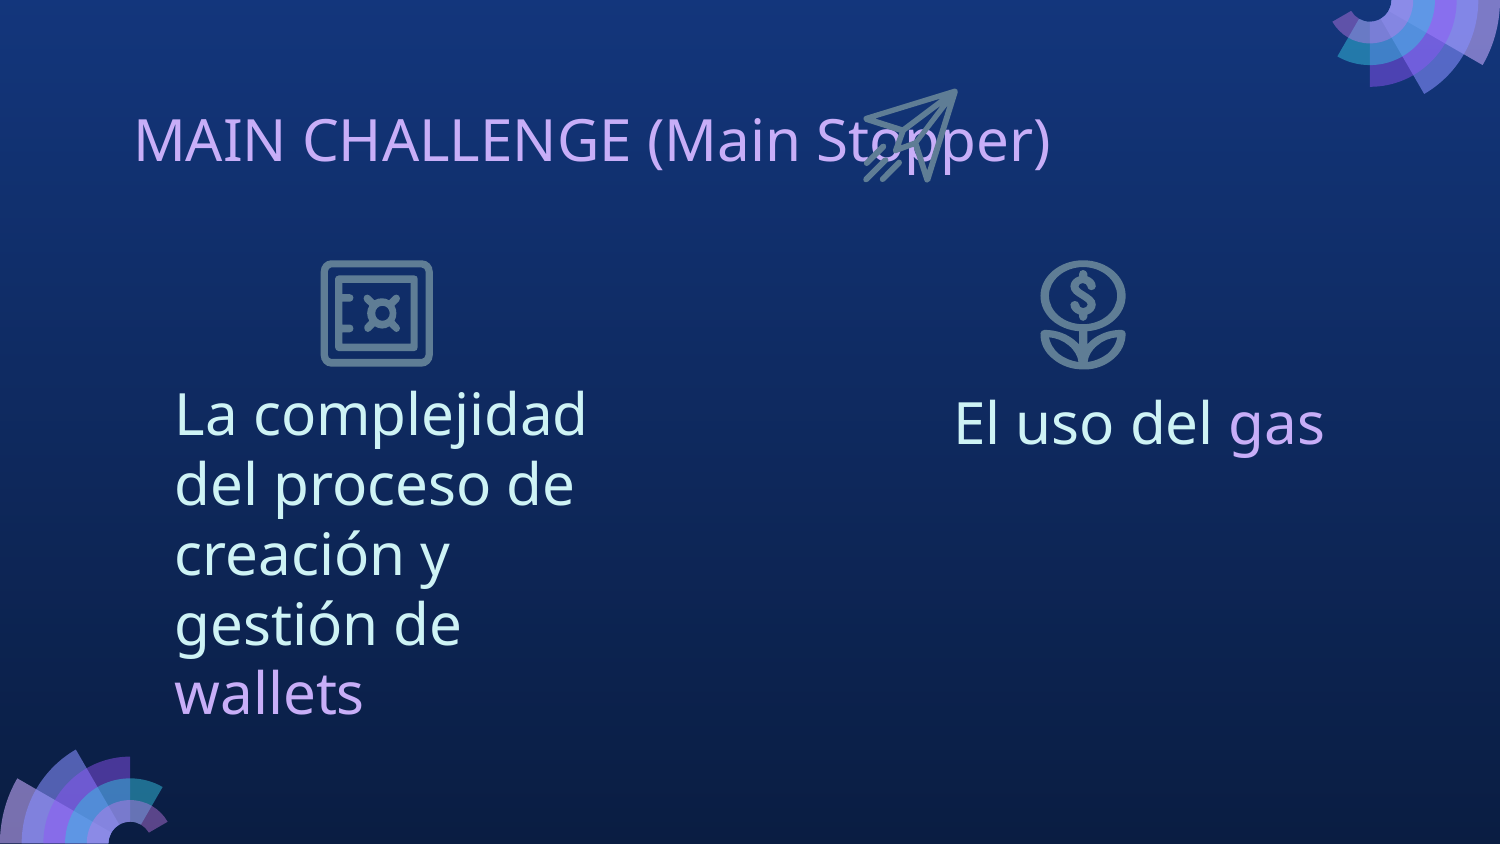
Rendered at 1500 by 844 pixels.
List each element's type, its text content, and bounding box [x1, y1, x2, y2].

text_box El uso del gas [938, 378, 1391, 464]
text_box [862, 88, 959, 183]
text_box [1039, 259, 1126, 370]
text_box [320, 259, 434, 367]
title MAIN CHALLENGE (Main Stopper) [118, 88, 860, 183]
text_box La complejidad del proceso de creación y gestión de wallets [159, 369, 655, 735]
title MAIN CHALLENGE (Main Stopper) [960, 88, 1382, 183]
